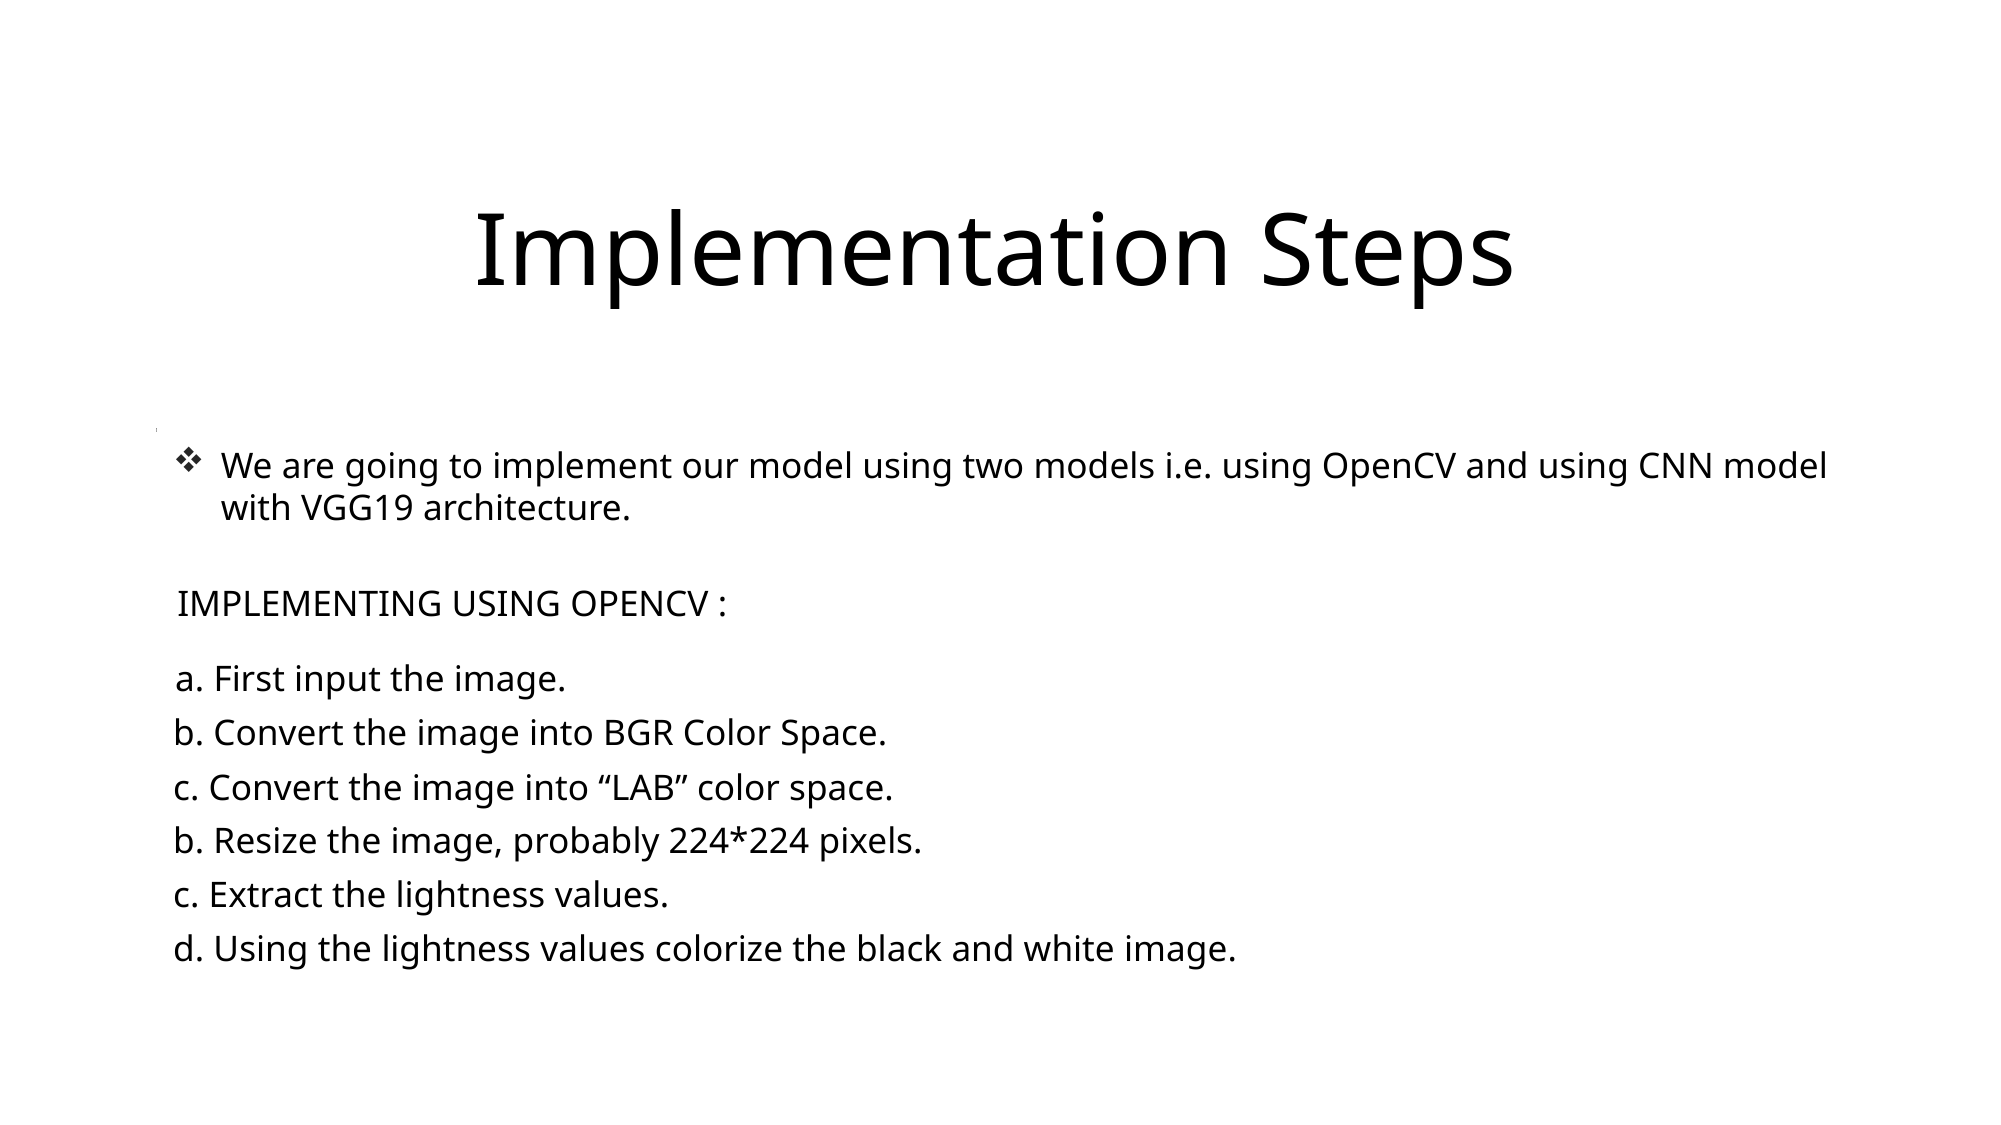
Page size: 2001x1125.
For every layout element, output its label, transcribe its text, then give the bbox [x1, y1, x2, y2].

title Implementation Steps [192, 127, 1800, 379]
text_box ] We are going to implement our model using two models i.e. using OpenCV and using CNN model with VGG19 architecture. IMPLEMENTING USING OPENCV : a. First input the image. b. Convert the image into BGR Color Space. c. Convert the image into “LAB” color space. b. Resize the image, probably 224*224 pixels. c. Extract the lightness values. d. Using the lightness values colorize the black and white image. [141, 419, 1859, 983]
